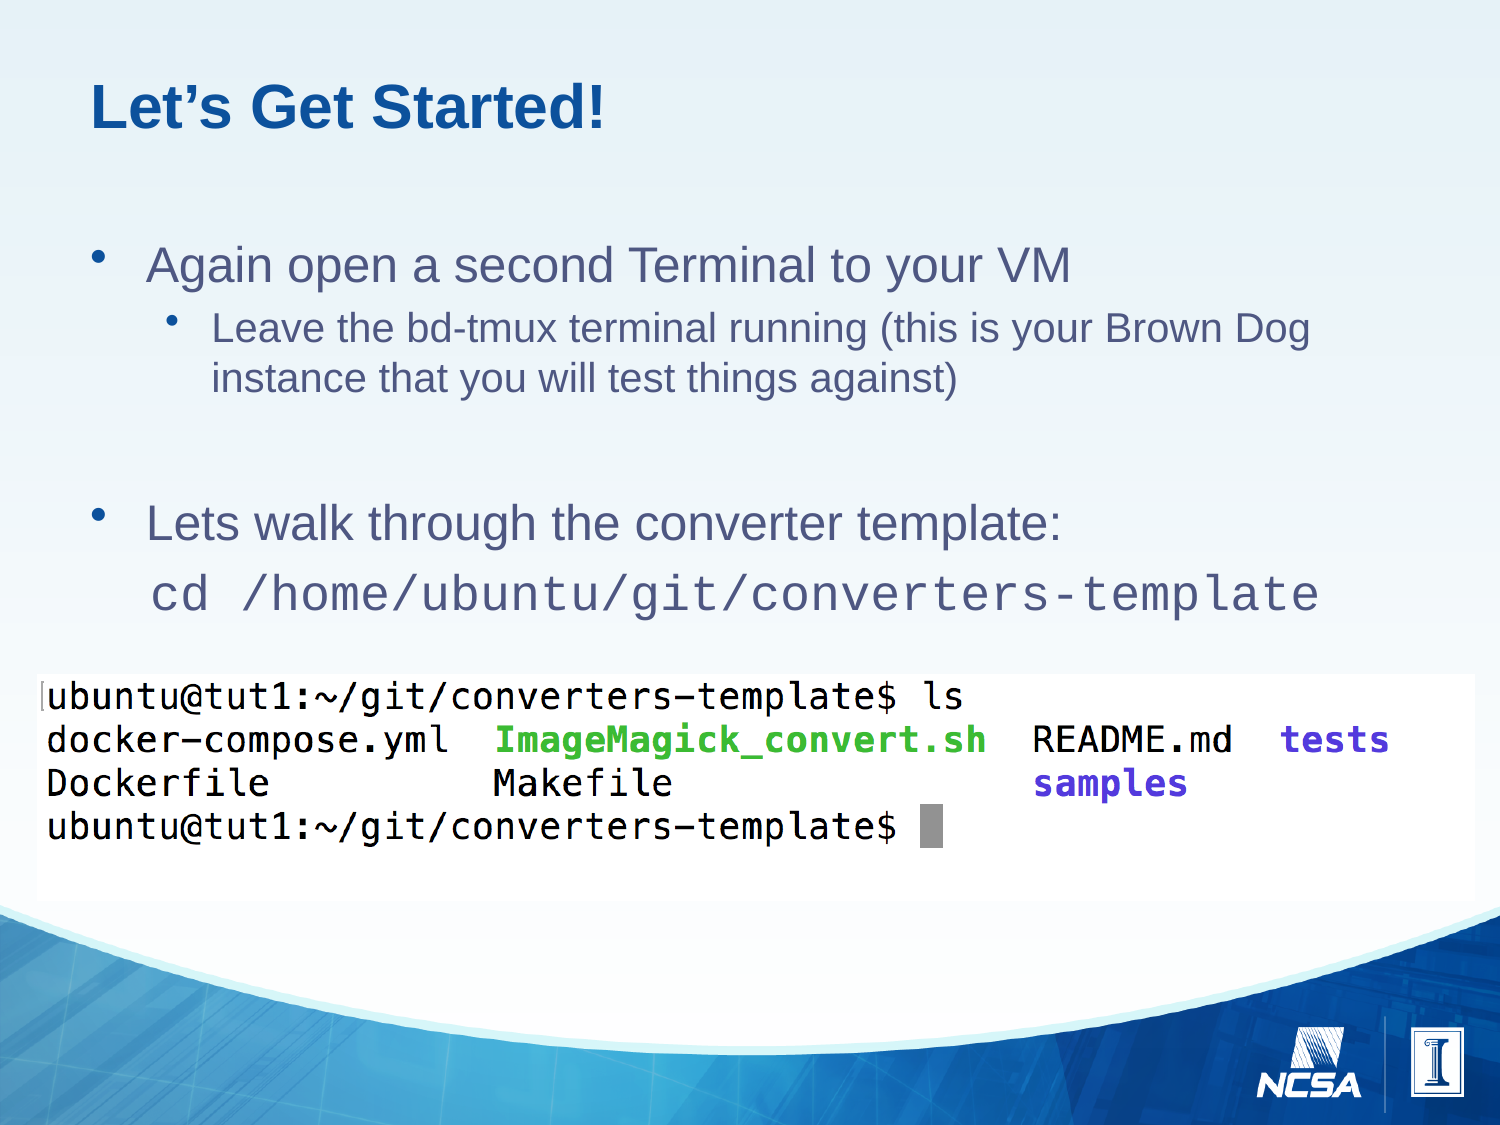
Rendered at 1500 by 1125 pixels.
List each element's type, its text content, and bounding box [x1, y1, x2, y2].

title Let’s Get Started! [75, 45, 1425, 163]
list Again open a second Terminal to your VM Leave the bd-tmux terminal running (this is your Brown Dog instance that you will test things against) Lets walk through the converter template: cd /home/ubuntu/git/converters-template [75, 224, 1425, 638]
picture [0, 0, 1500, 1125]
